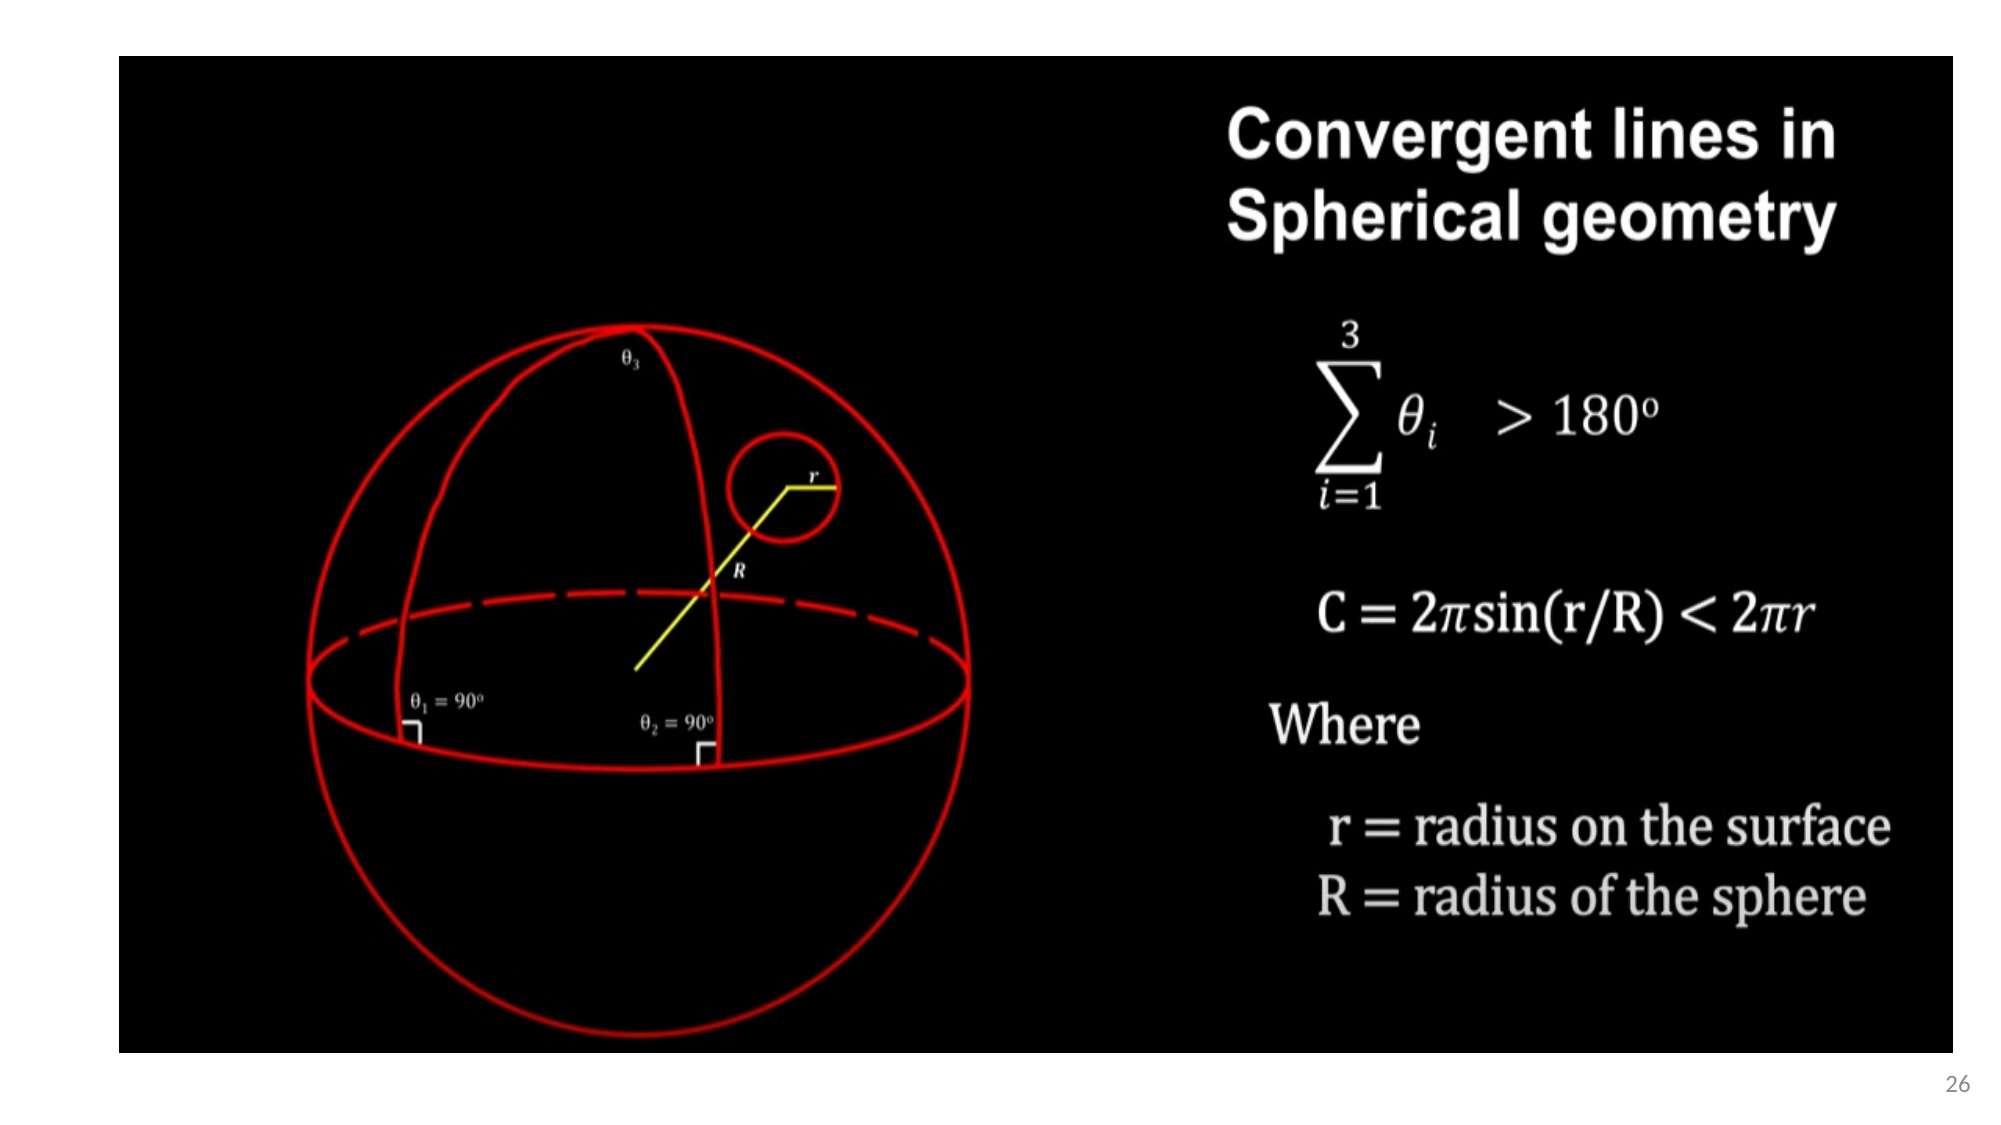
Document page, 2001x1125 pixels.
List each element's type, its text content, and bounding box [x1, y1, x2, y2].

picture [119, 56, 1953, 1053]
slide_number 26 [1872, 1052, 1986, 1113]
